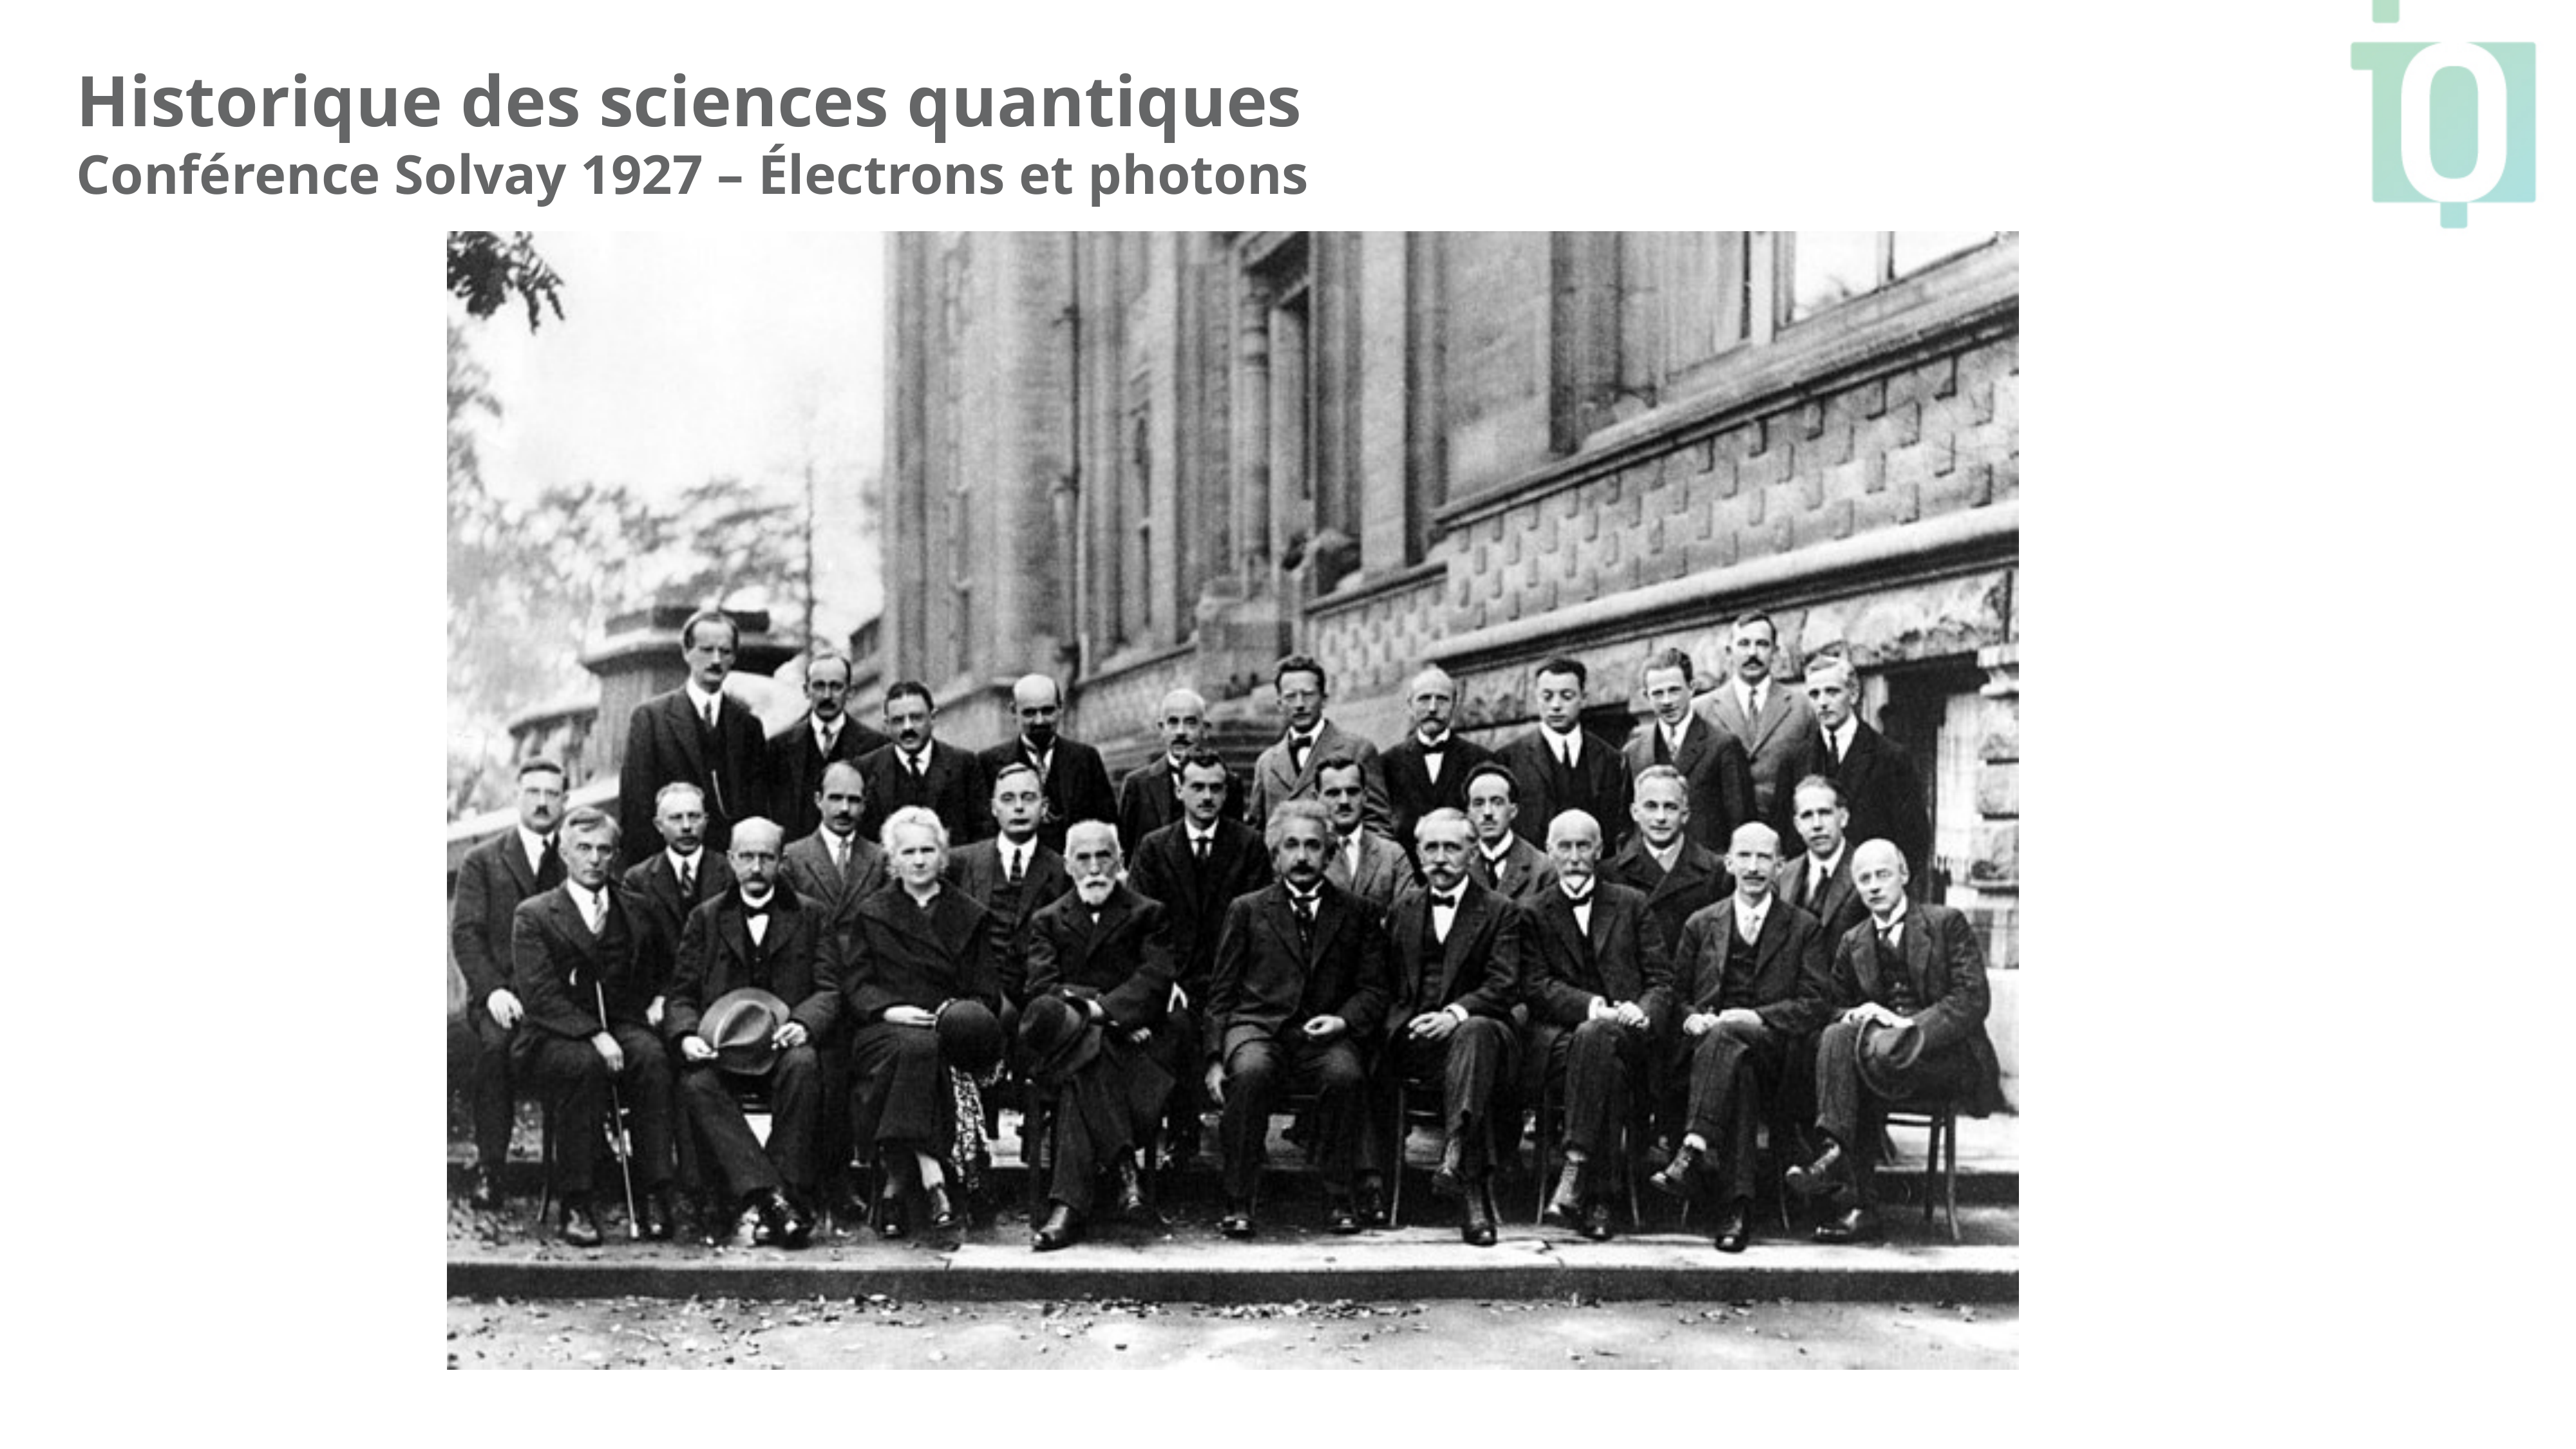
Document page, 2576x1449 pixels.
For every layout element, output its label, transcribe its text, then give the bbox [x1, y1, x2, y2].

picture [447, 231, 2019, 1370]
picture [2309, 0, 2576, 253]
text_box Historique des sciences quantiques Conférence Solvay 1927 – Électrons et photons [68, 49, 2019, 213]
